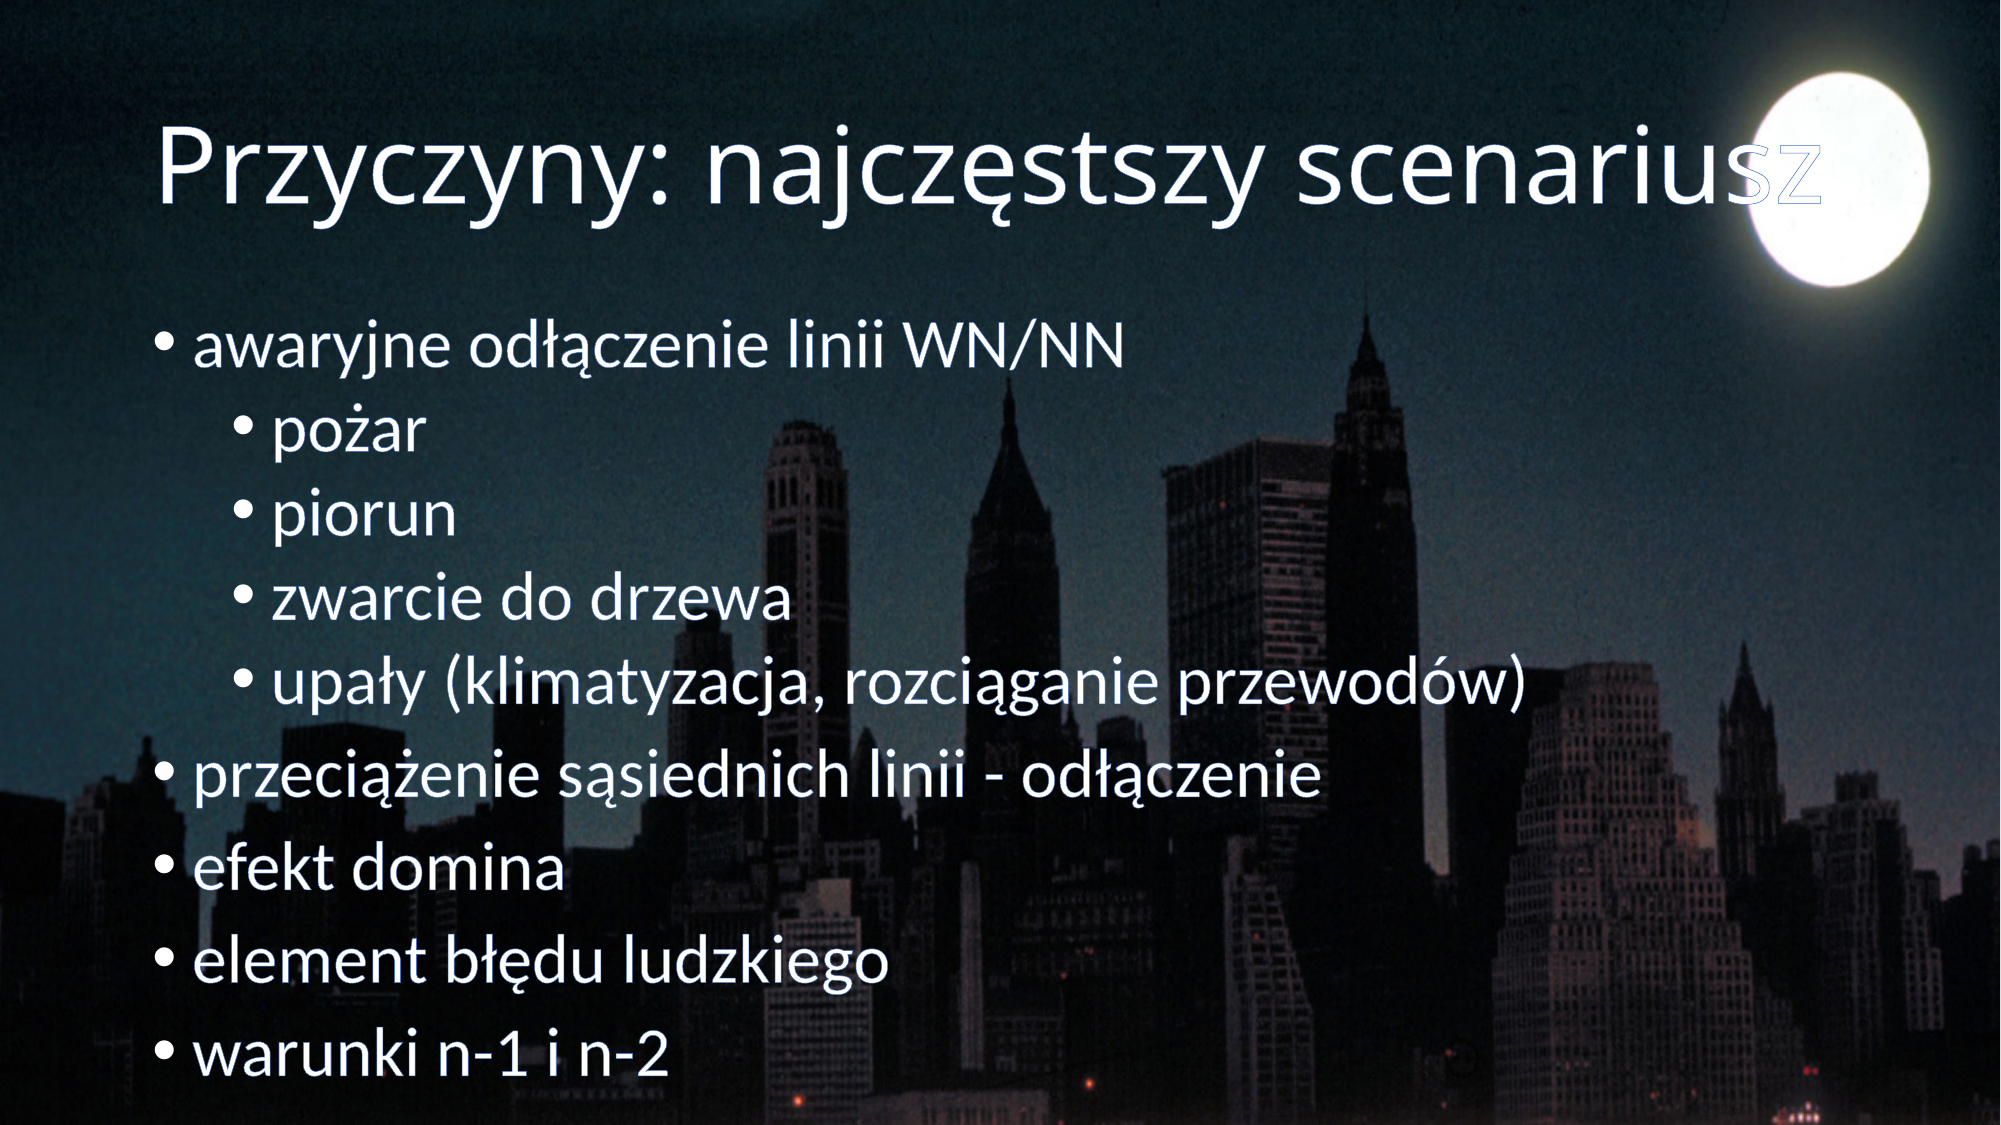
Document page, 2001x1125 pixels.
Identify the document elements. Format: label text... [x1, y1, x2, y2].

title Przyczyny: najczęstszy scenariusz [137, 59, 1863, 278]
list awaryjne odłączenie linii WN/NN pożar piorun zwarcie do drzewa upały (klimatyzacja, rozciąganie przewodów) przeciążenie sąsiednich linii - odłączenie efekt domina element błędu ludzkiego warunki n-1 i n-2 [137, 299, 1863, 1103]
picture [0, 0, 2001, 1125]
